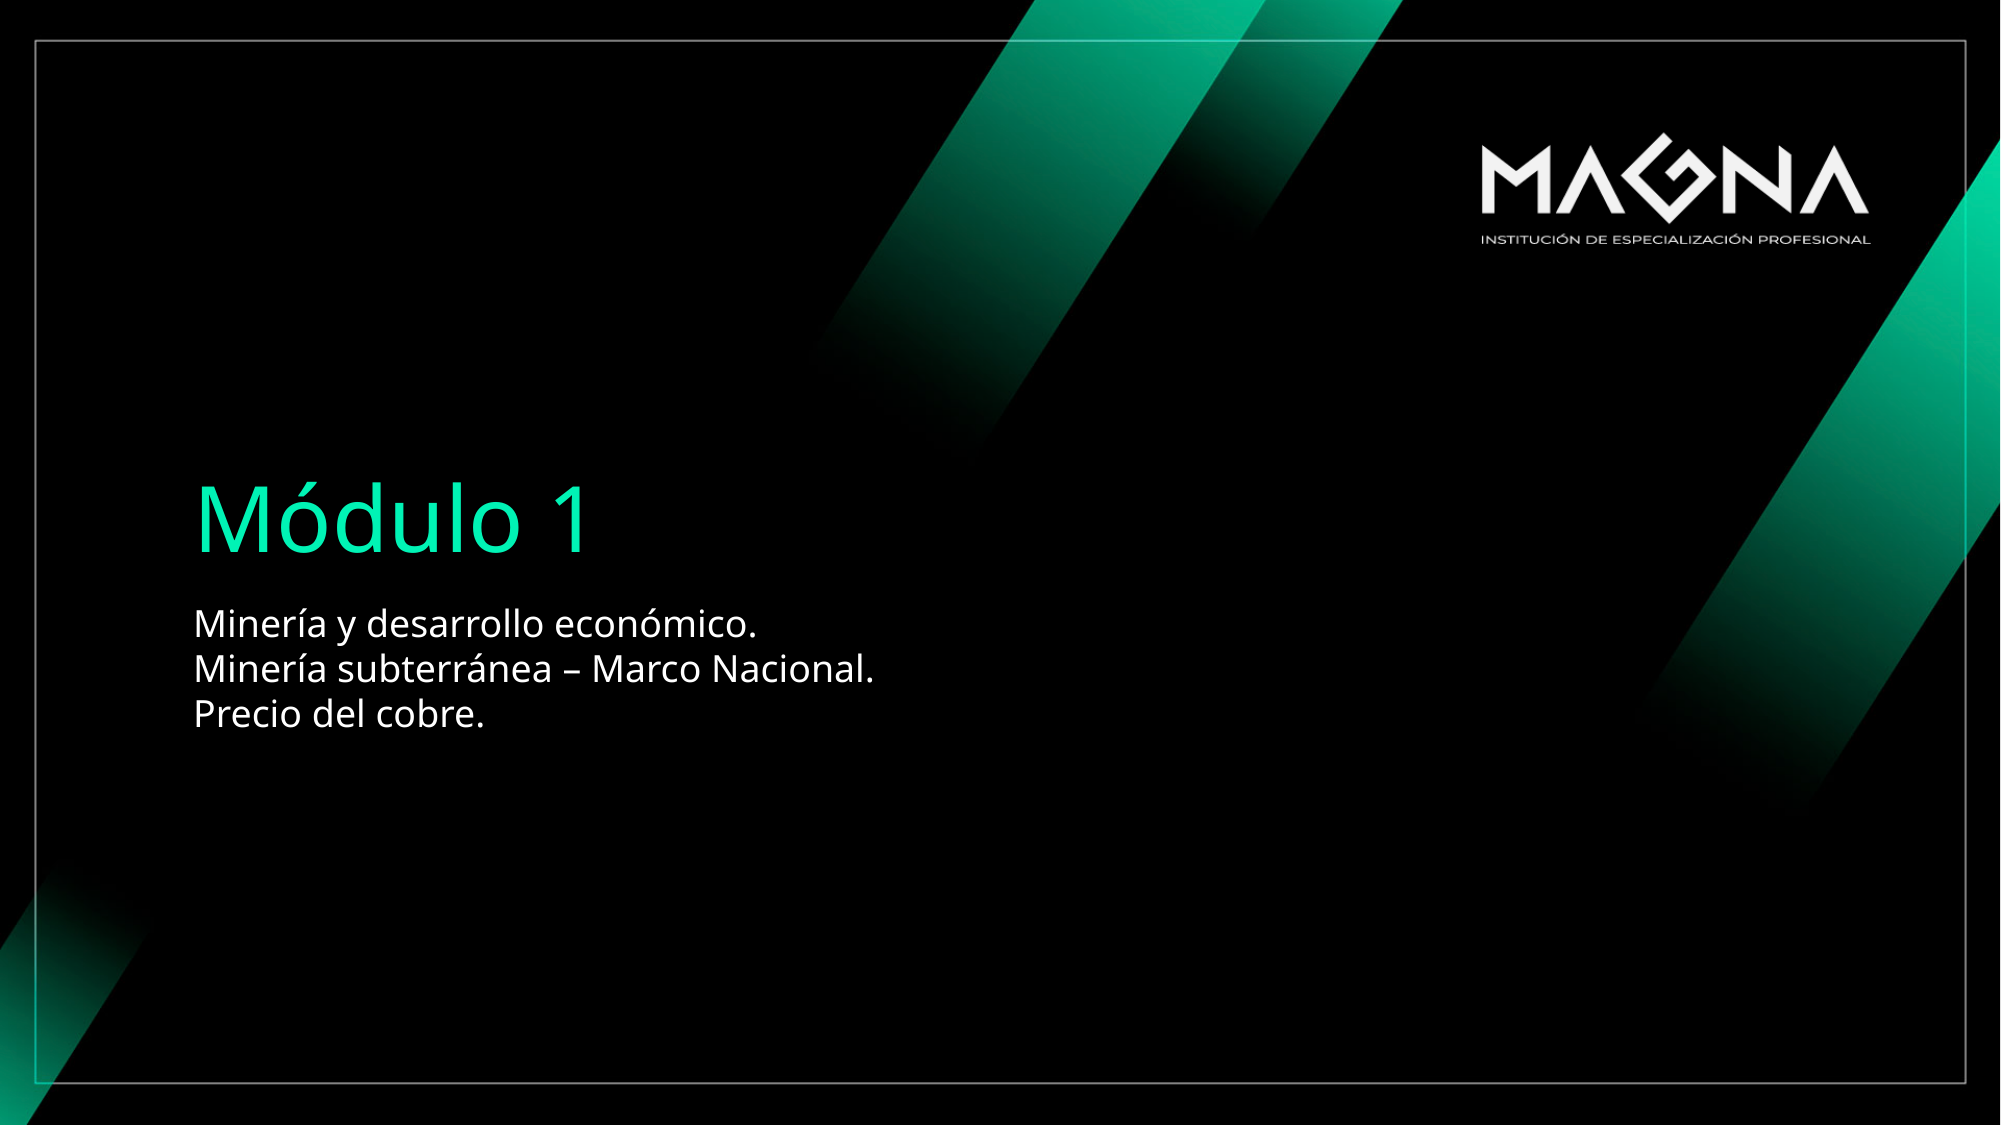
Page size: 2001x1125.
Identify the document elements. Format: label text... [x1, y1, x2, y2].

title Módulo 1 [178, 453, 1273, 592]
text_box Minería y desarrollo económico. Minería subterránea – Marco Nacional. Precio del cobre. [178, 592, 1277, 743]
picture [0, 0, 2001, 1125]
